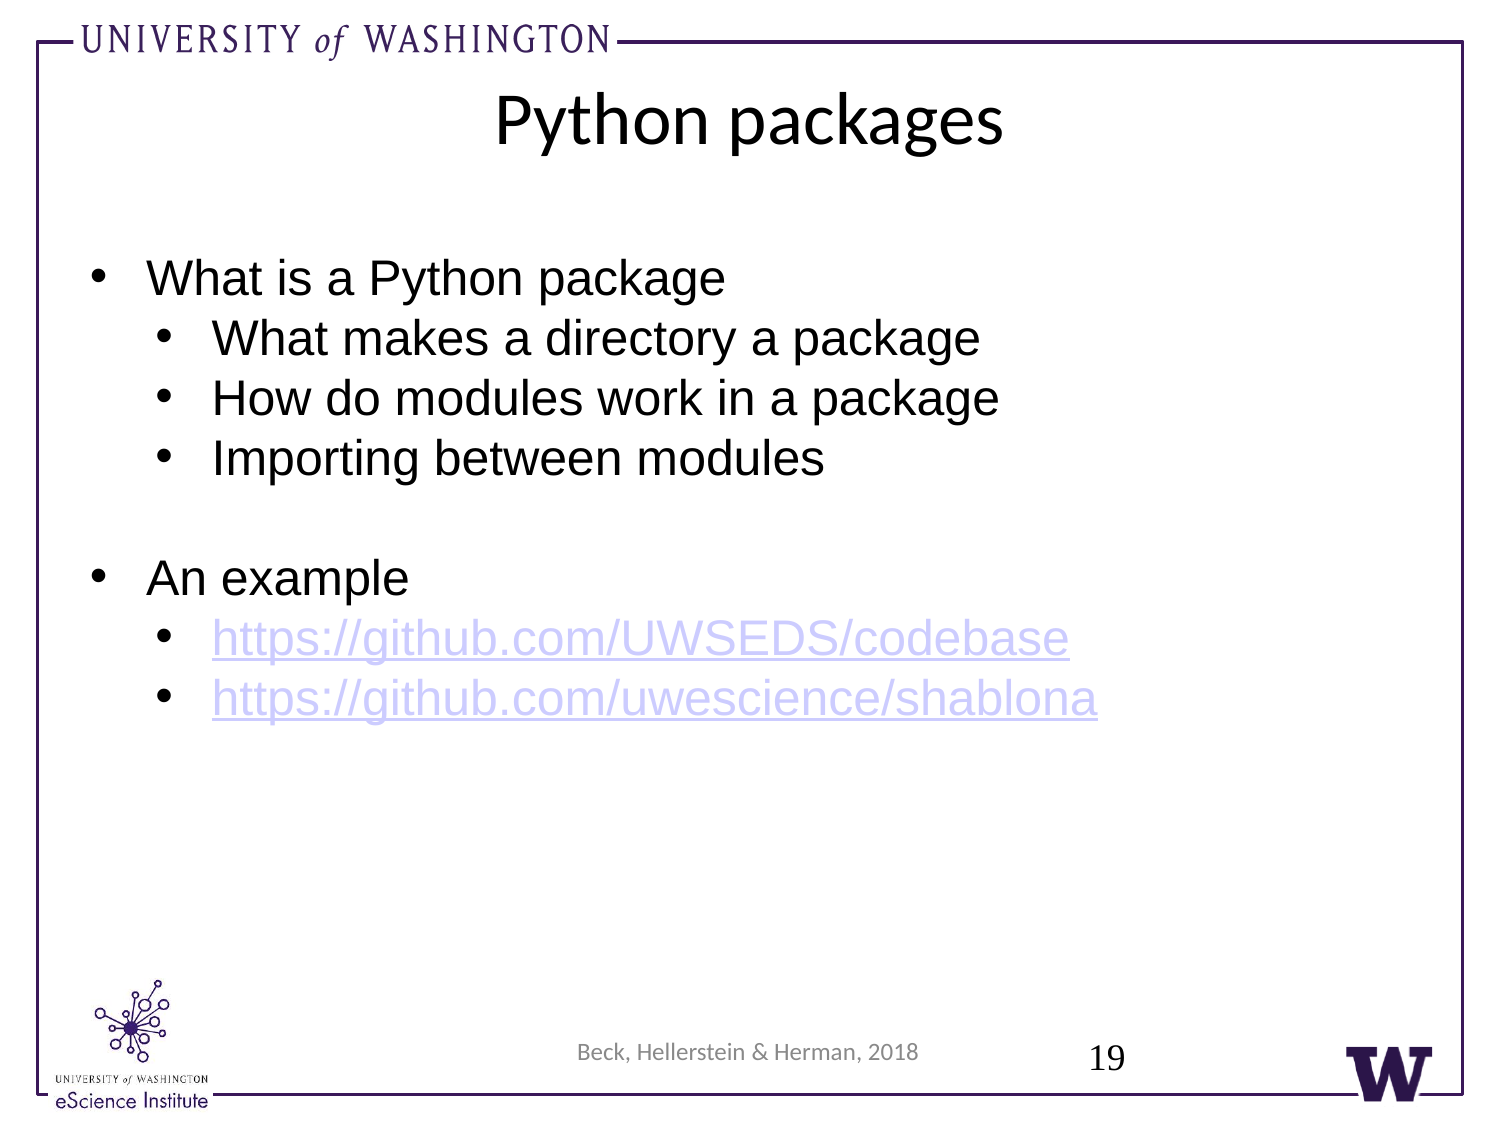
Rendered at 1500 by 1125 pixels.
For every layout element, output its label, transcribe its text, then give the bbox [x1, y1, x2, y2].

slide_number 19 [1073, 1025, 1300, 1085]
picture [1339, 1041, 1438, 1107]
text_box Python packages [74, 62, 1425, 200]
picture [48, 978, 213, 1113]
picture [81, 24, 609, 61]
text_box What is a Python package What makes a directory a package How do modules work in a package Importing between modules An example https://github.com/UWSEDS/codebase https://github.com/uwescience/shablona [74, 237, 1425, 948]
footer Beck, Hellerstein & Herman, 2018 [510, 1027, 986, 1088]
